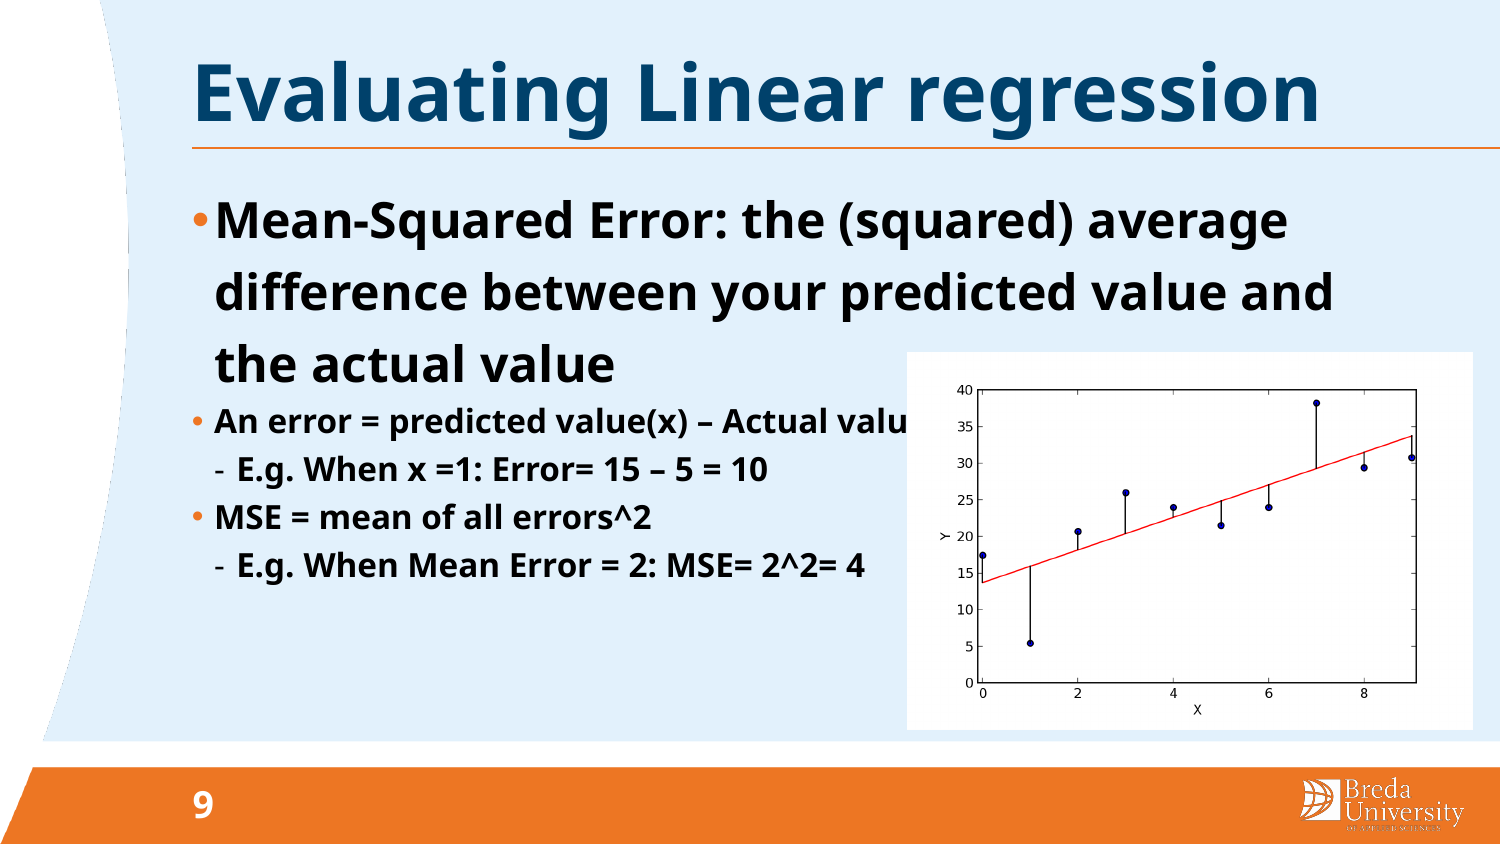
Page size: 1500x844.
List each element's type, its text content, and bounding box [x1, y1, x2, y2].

list Mean-Squared Error: the (squared) average difference between your predicted value and the actual value An error = predicted value(x) – Actual value(x) E.g. When x =1: Error= 15 – 5 = 10 MSE = mean of all errors^2 E.g. When Mean Error = 2: MSE= 2^2= 4 [191, 176, 1341, 741]
picture [0, 0, 1500, 844]
slide_number 9 [177, 773, 351, 819]
title Evaluating Linear regression [191, 3, 1341, 138]
